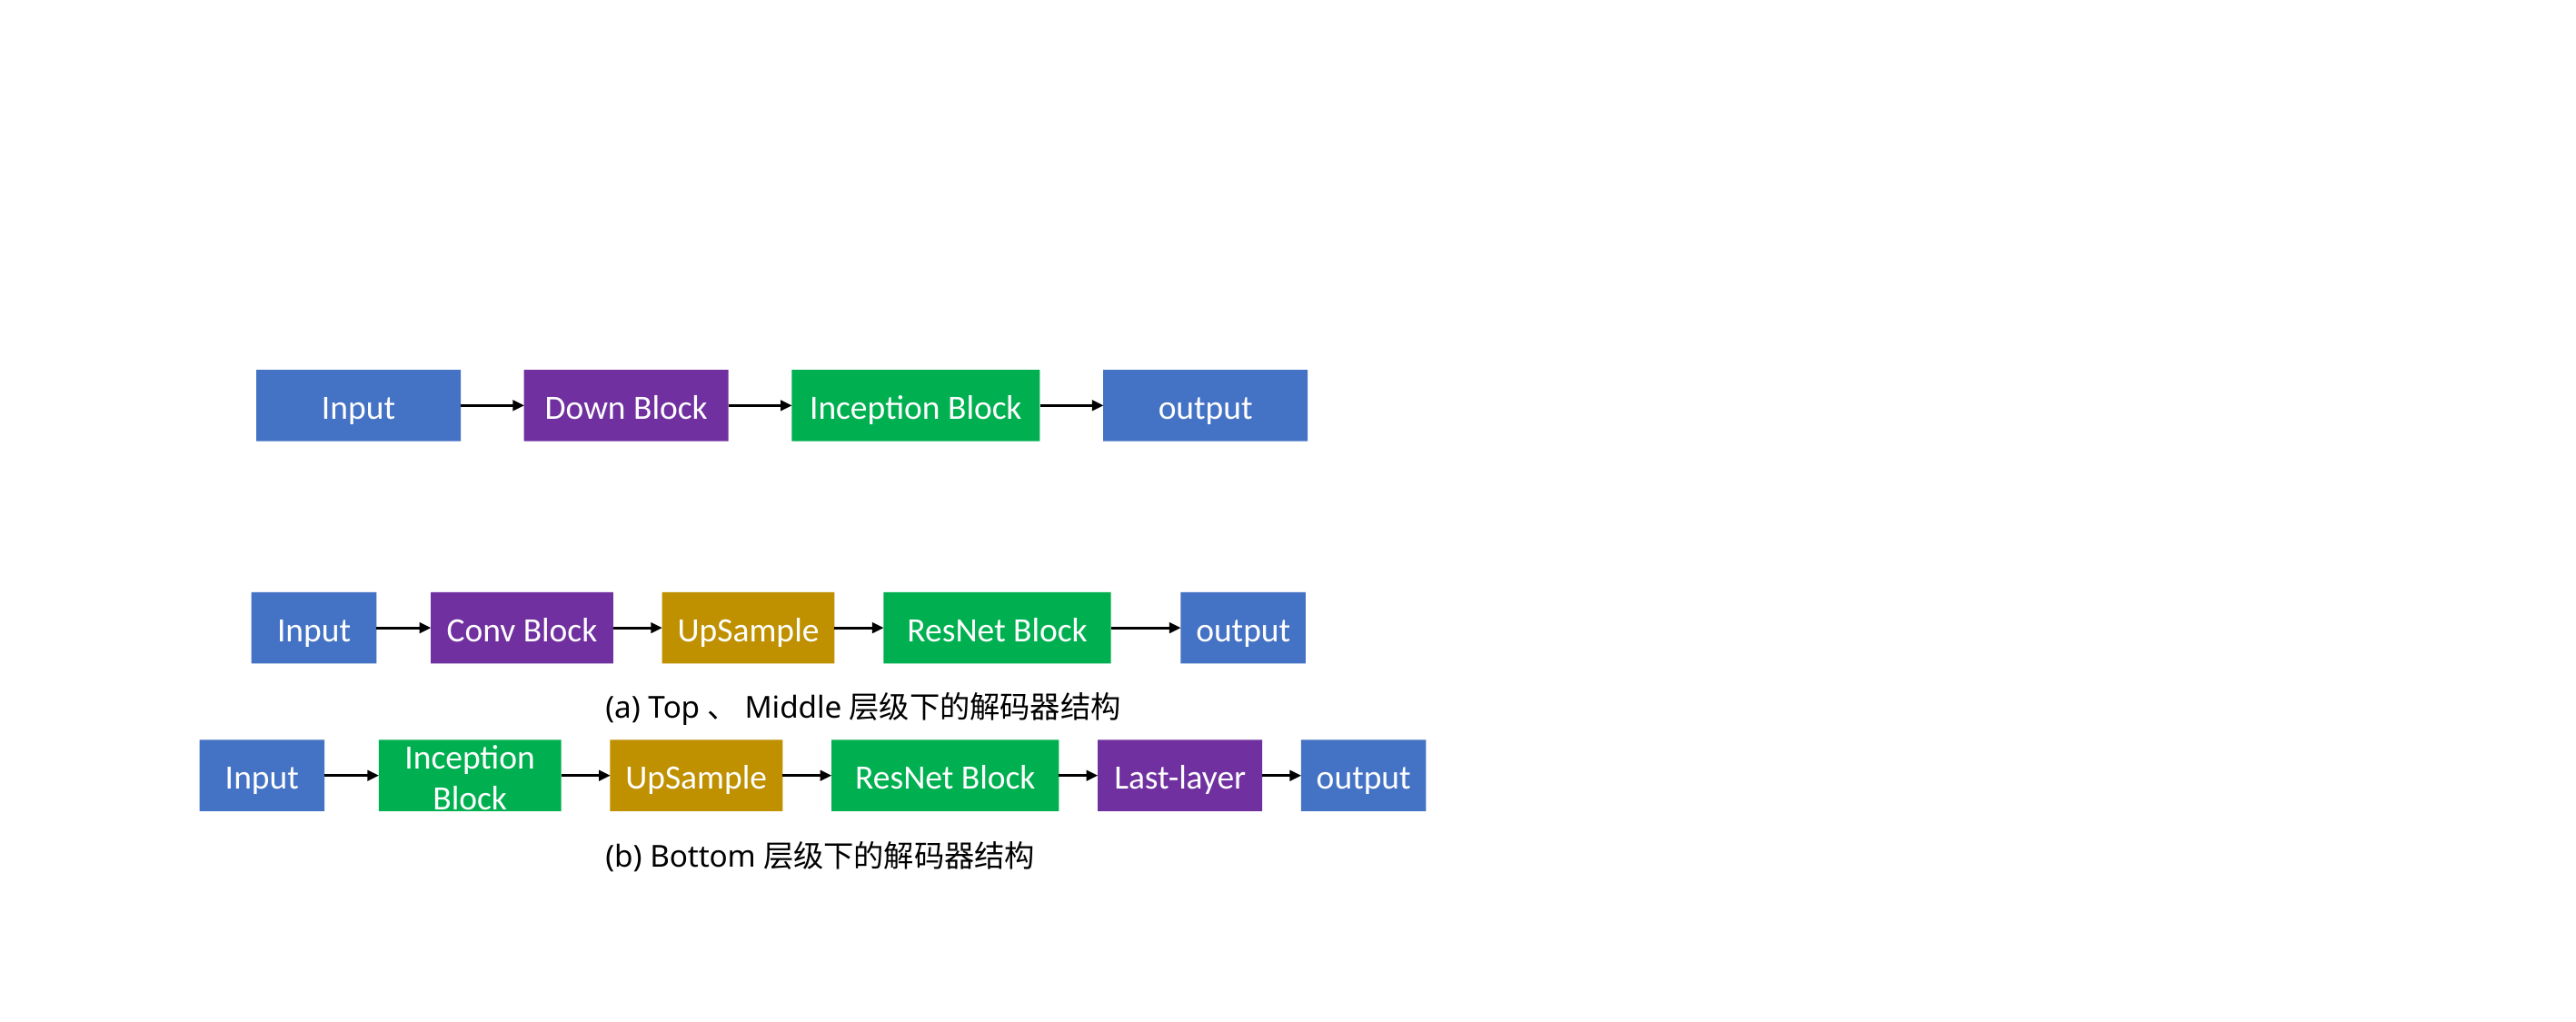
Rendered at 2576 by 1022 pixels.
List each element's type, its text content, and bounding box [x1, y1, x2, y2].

text_box Conv Block [430, 591, 614, 664]
text_box Input [255, 369, 462, 442]
text_box Input [251, 591, 377, 664]
text_box output [1102, 369, 1308, 442]
text_box UpSample [661, 591, 836, 664]
text_box (b) Bottom层级下的解码器结构 [592, 829, 1230, 880]
text_box ResNet Block [882, 591, 1112, 664]
text_box ResNet Block [830, 739, 1059, 812]
text_box Down Block [523, 369, 730, 442]
text_box output [1300, 739, 1427, 812]
text_box Input [198, 739, 325, 812]
text_box (a) Top、Middle层级下的解码器结构 [592, 680, 1230, 731]
text_box output [1179, 591, 1307, 664]
text_box Inception Block [378, 739, 562, 812]
text_box Inception Block [791, 369, 1041, 442]
text_box Last-layer [1097, 739, 1263, 812]
text_box UpSample [609, 739, 783, 812]
